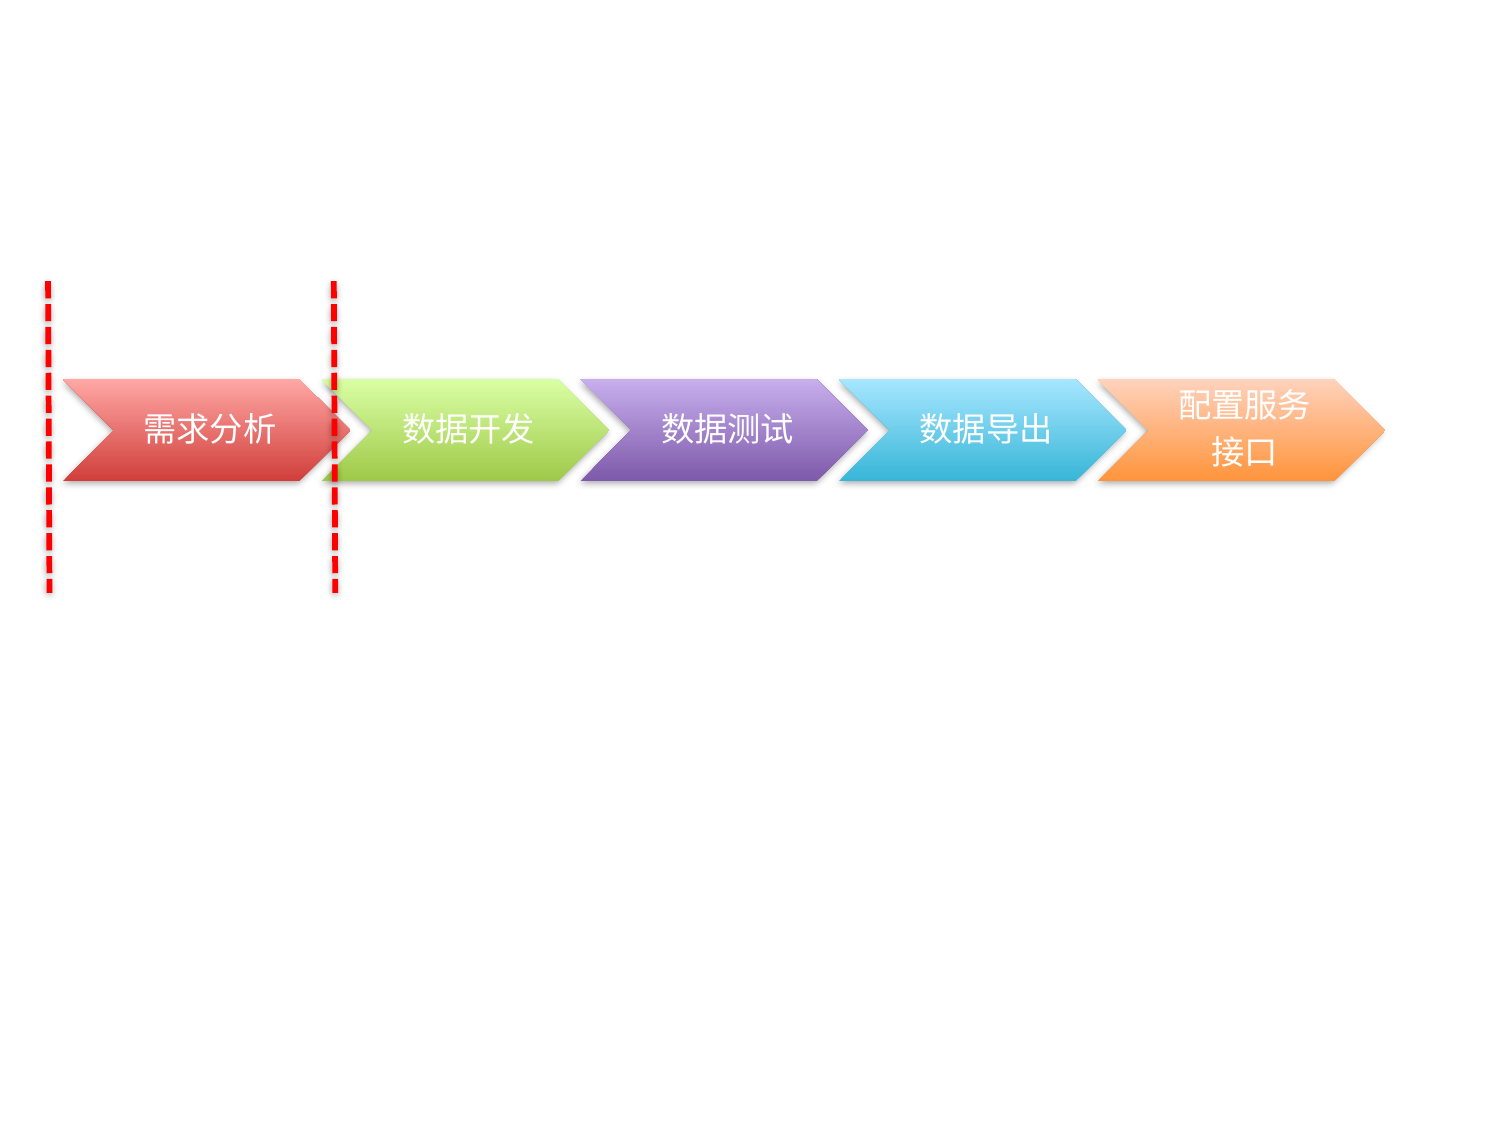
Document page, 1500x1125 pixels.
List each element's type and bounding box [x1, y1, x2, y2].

text_box [62, 378, 328, 482]
text_box [341, 378, 1386, 482]
